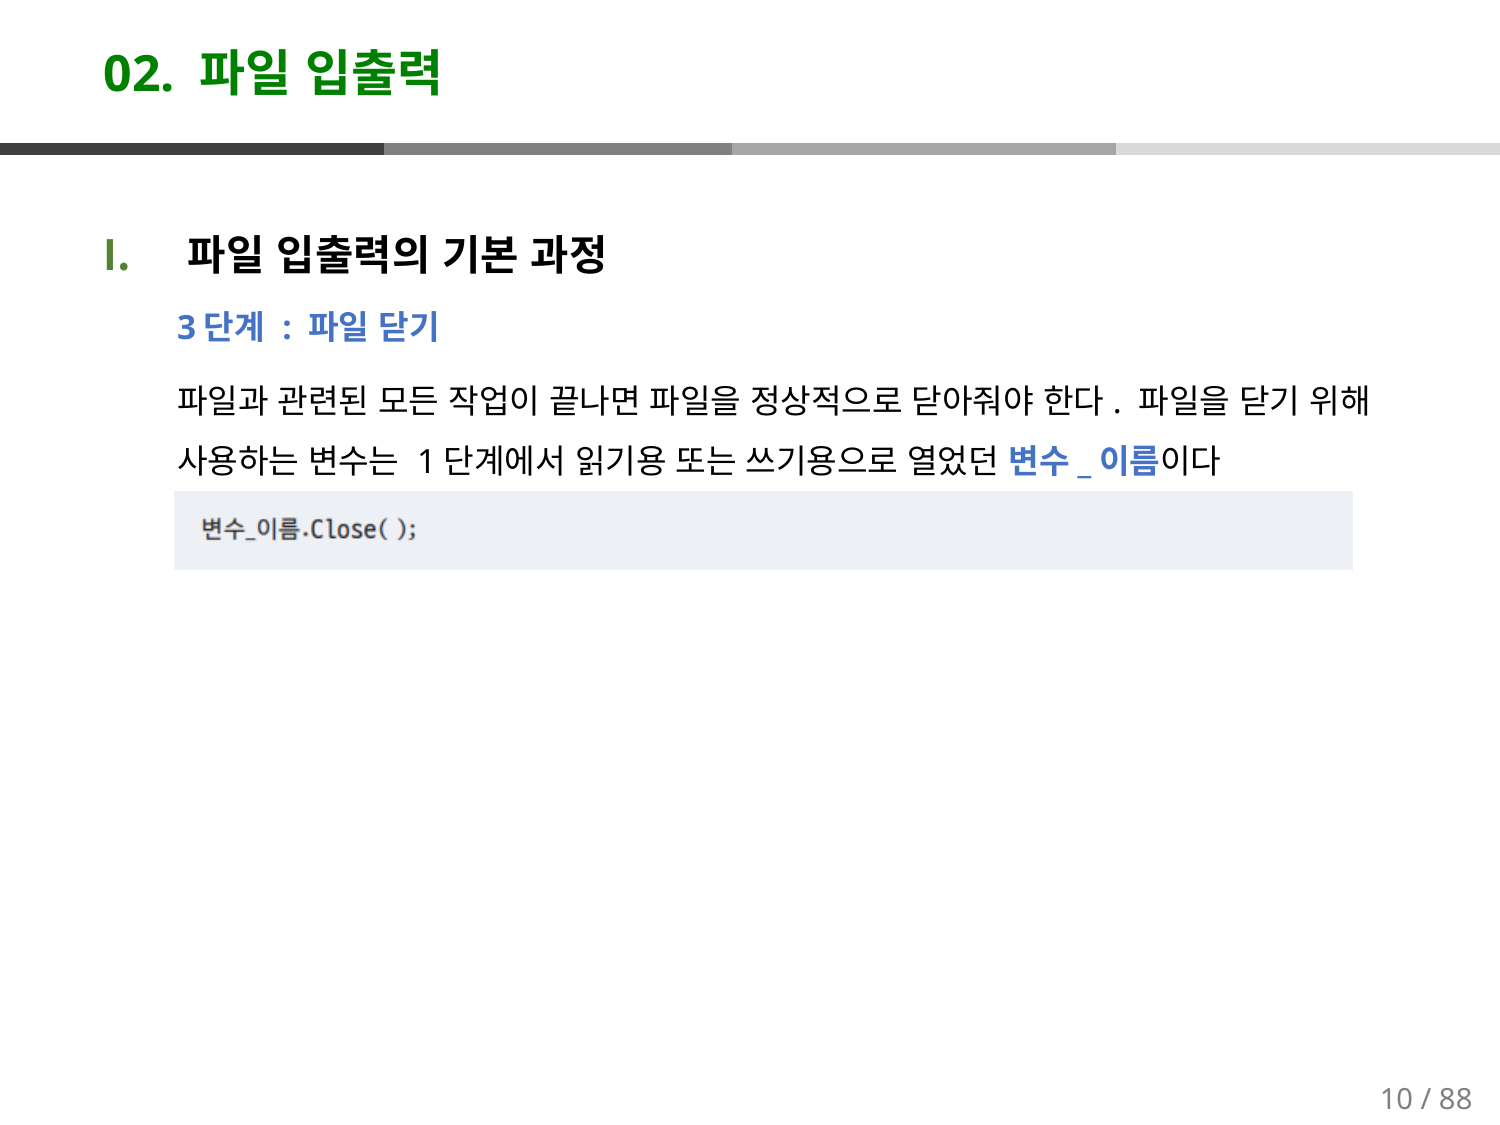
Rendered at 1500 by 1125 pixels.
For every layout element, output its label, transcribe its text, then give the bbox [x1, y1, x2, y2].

picture [174, 491, 1353, 575]
list 파일 입출력의 기본 과정 3단계 : 파일 닫기 파일과 관련된 모든 작업이 끝나면 파일을 정상적으로 닫아줘야 한다. 파일을 닫기 위해 사용하는 변수는 1단계에서 읽기용 또는 쓰기용으로 열었던 변수_이름이다 [88, 196, 1424, 1125]
title 02. 파일 입출력 [88, 30, 1400, 121]
